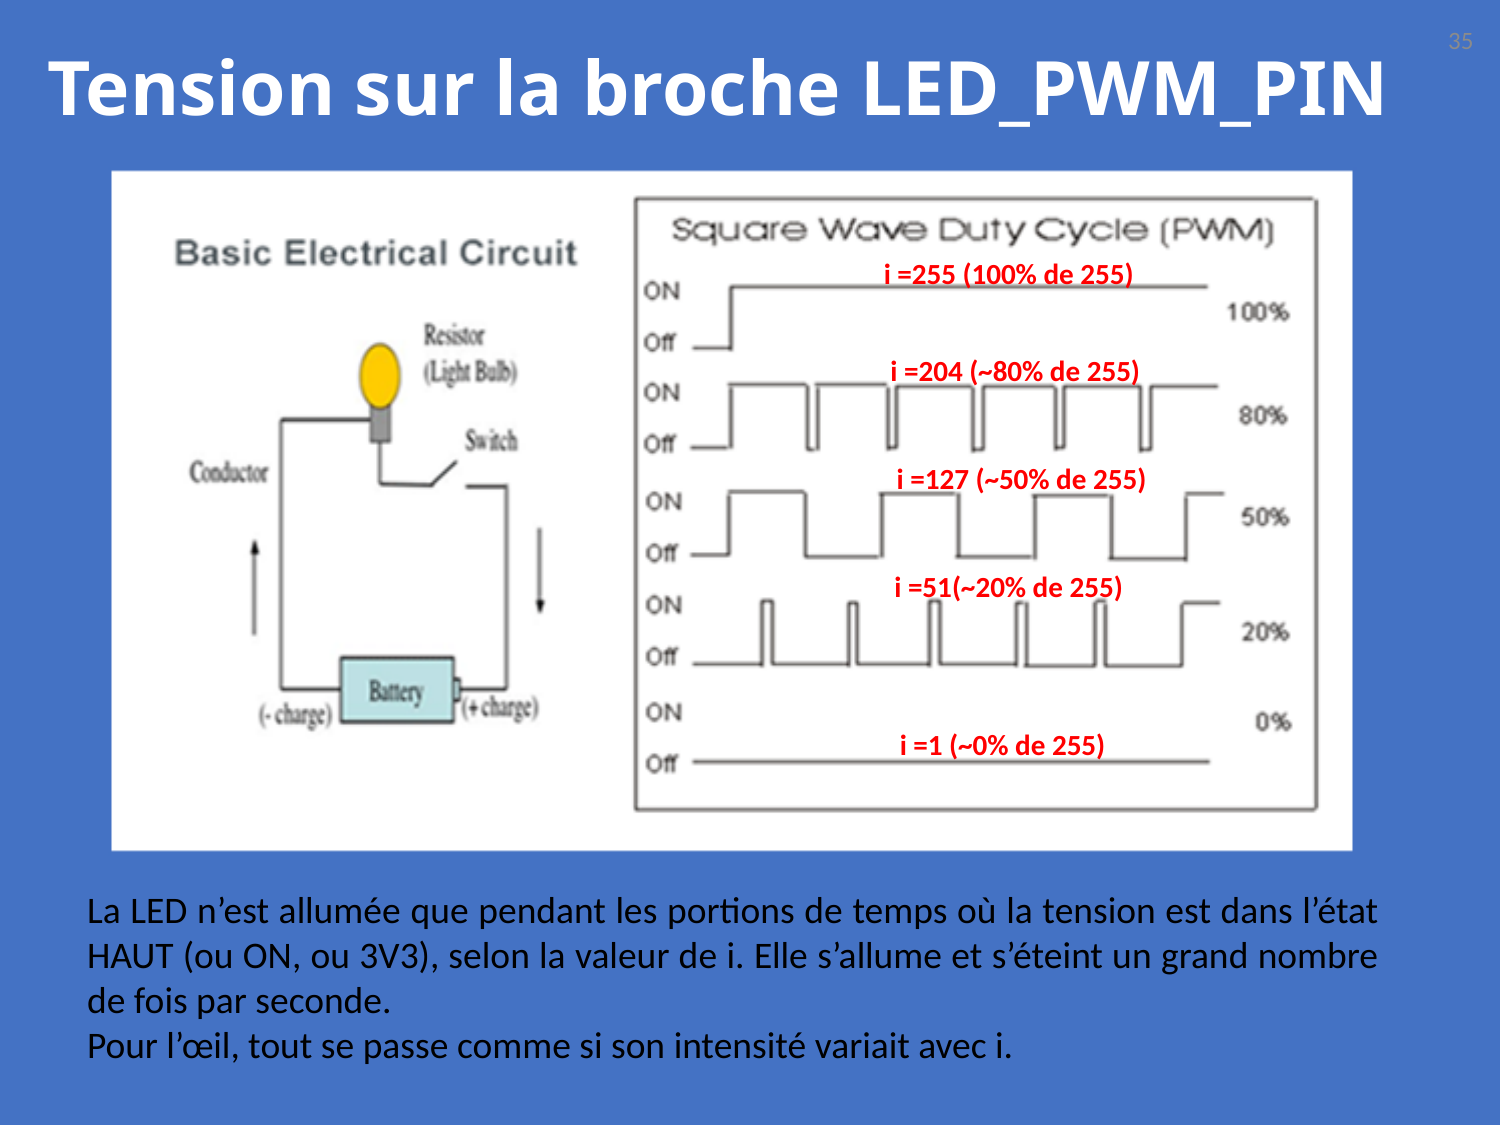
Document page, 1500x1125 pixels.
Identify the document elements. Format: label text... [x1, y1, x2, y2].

text_box La LED n’est allumée que pendant les portions de temps où la tension est dans l’état HAUT (ou ON, ou 3V3), selon la valeur de i. Elle s’allume et s’éteint un grand nombre de fois par seconde. Pour l’œil, tout se passe comme si son intensité variait avec i. [72, 878, 1395, 1074]
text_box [107, 167, 1357, 856]
title Tension sur la broche LED_PWM_PIN [2, 32, 1436, 150]
slide_number 35 [1151, 9, 1489, 70]
